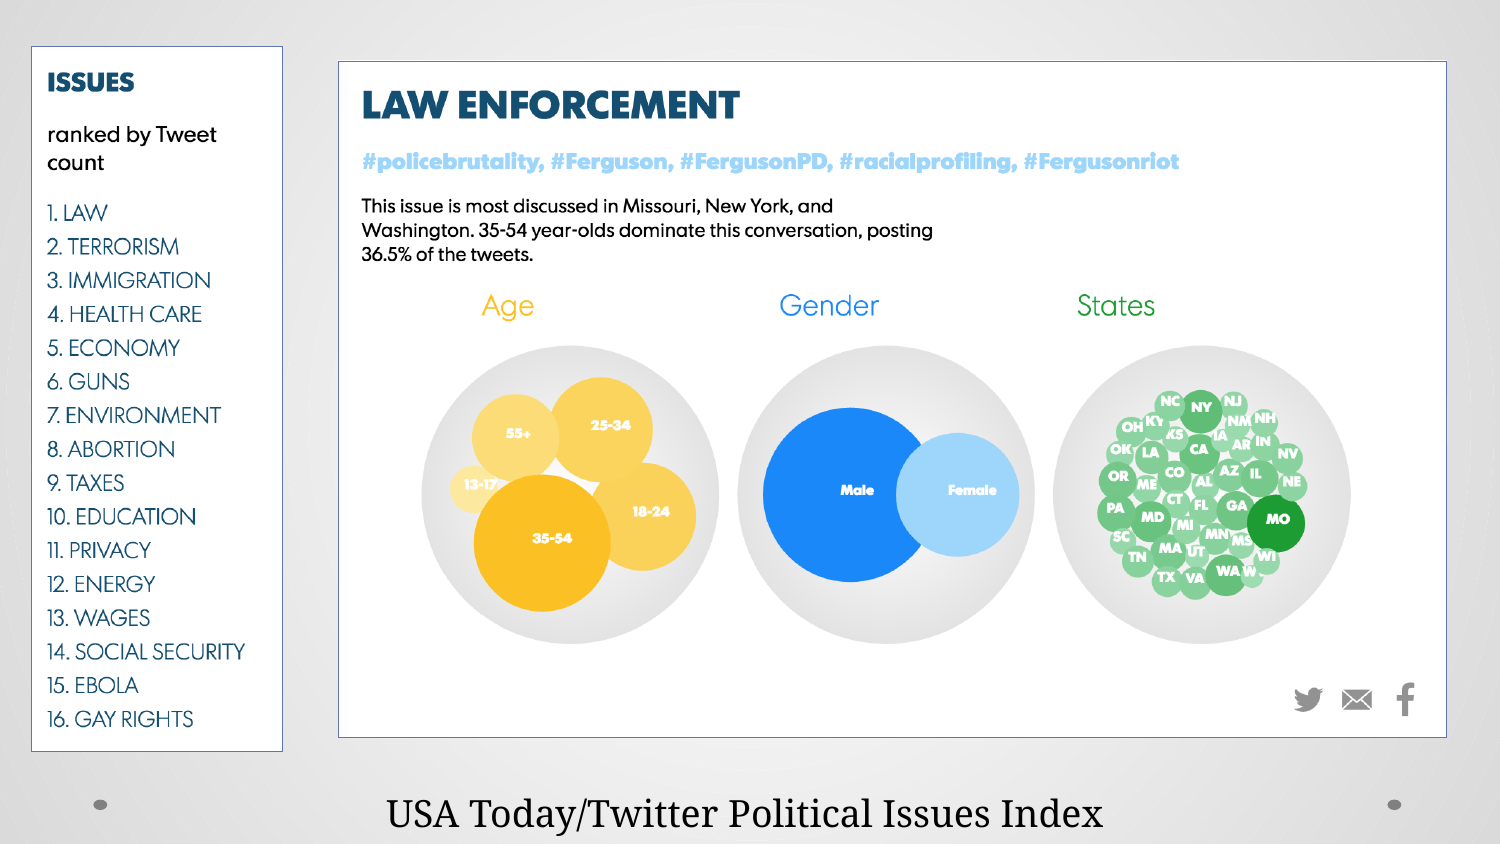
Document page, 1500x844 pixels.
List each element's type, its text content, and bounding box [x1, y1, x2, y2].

picture [338, 60, 1448, 738]
picture [30, 46, 283, 753]
text_box USA Today/Twitter Political Issues Index [371, 783, 1119, 843]
